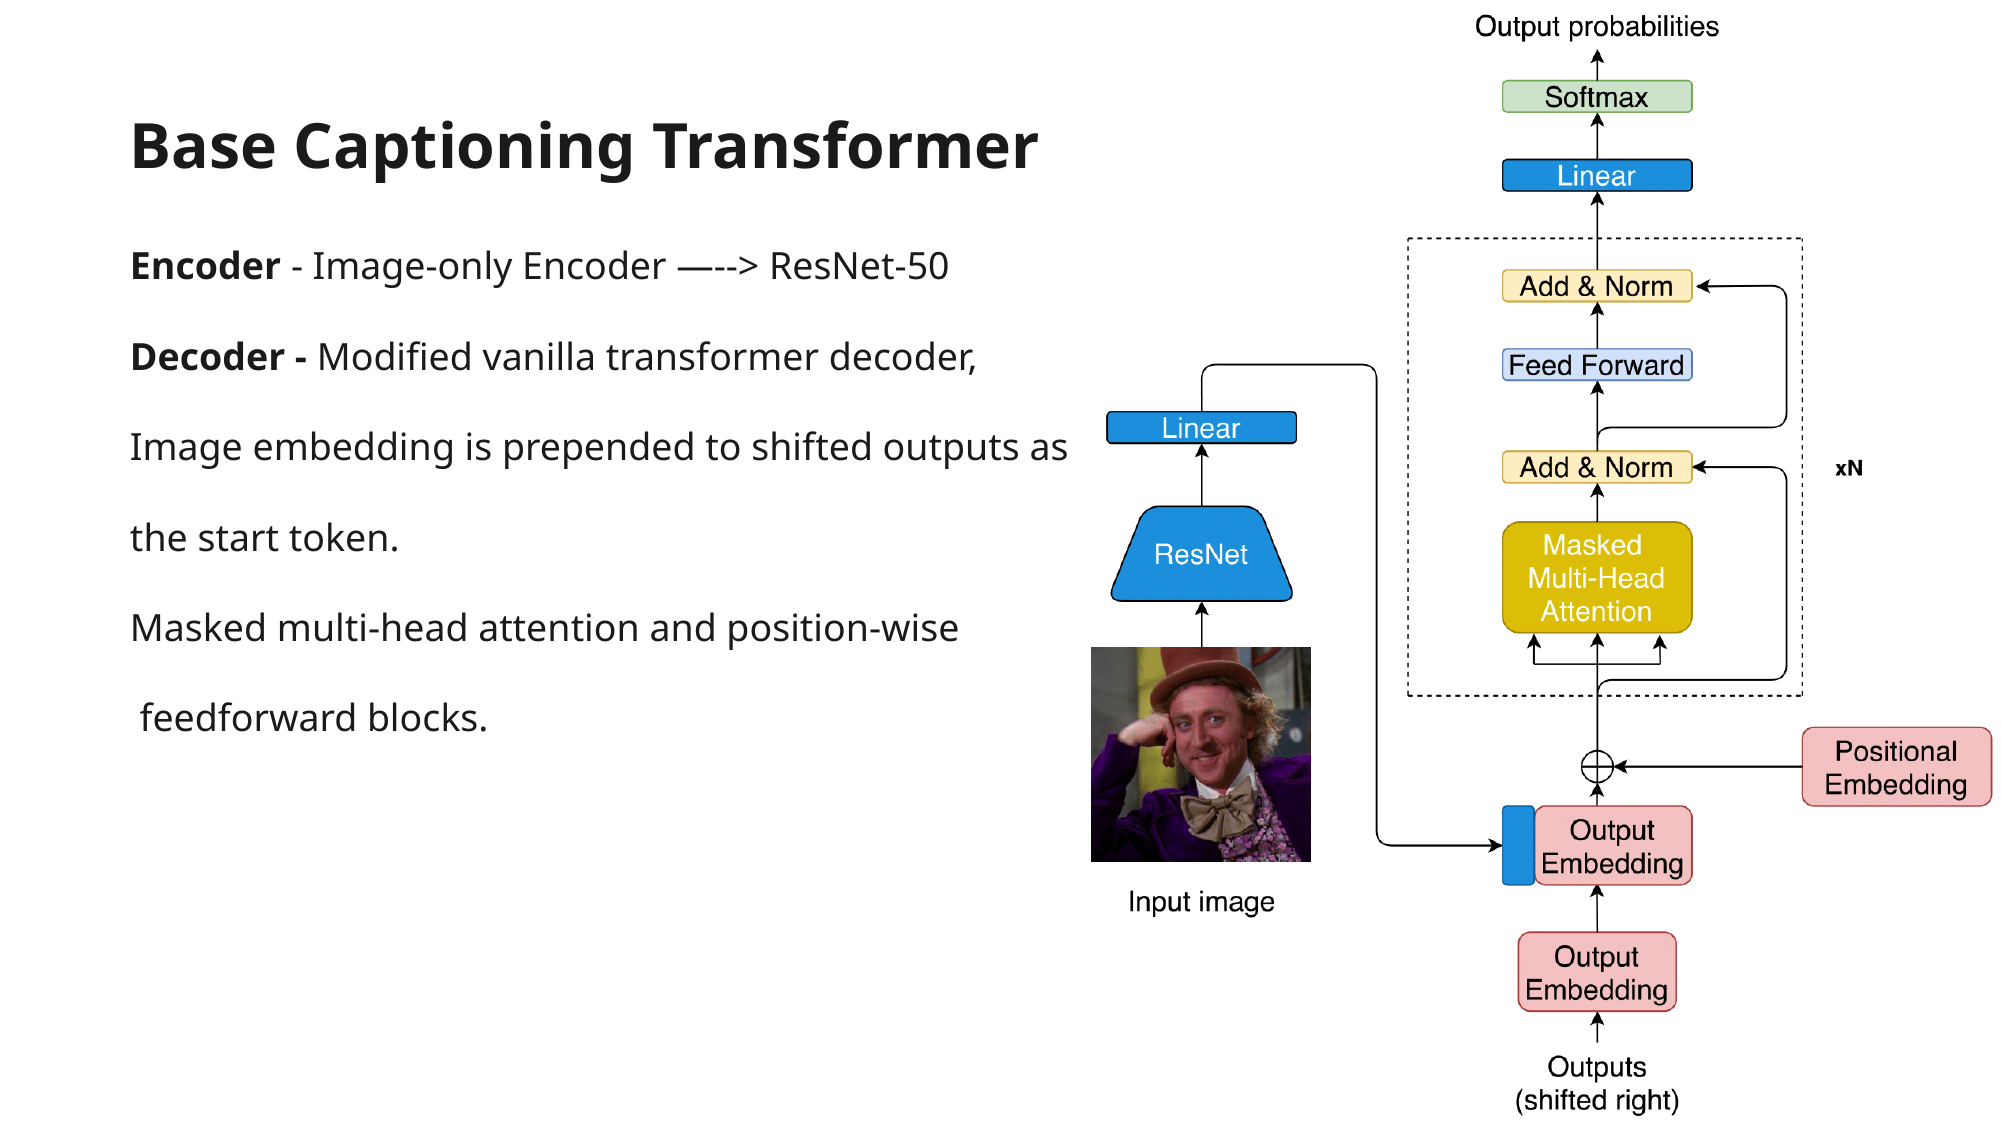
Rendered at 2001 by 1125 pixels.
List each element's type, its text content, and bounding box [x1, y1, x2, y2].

list Encoder - Image-only Encoder —--> ResNet-50 Decoder - Modified vanilla transformer decoder, Image embedding is prepended to shifted outputs as the start token. Masked multi-head attention and position-wise feedforward blocks. [39, 212, 1084, 1014]
title Base Captioning Transformer [39, 50, 1084, 199]
picture [1089, 0, 1994, 1125]
